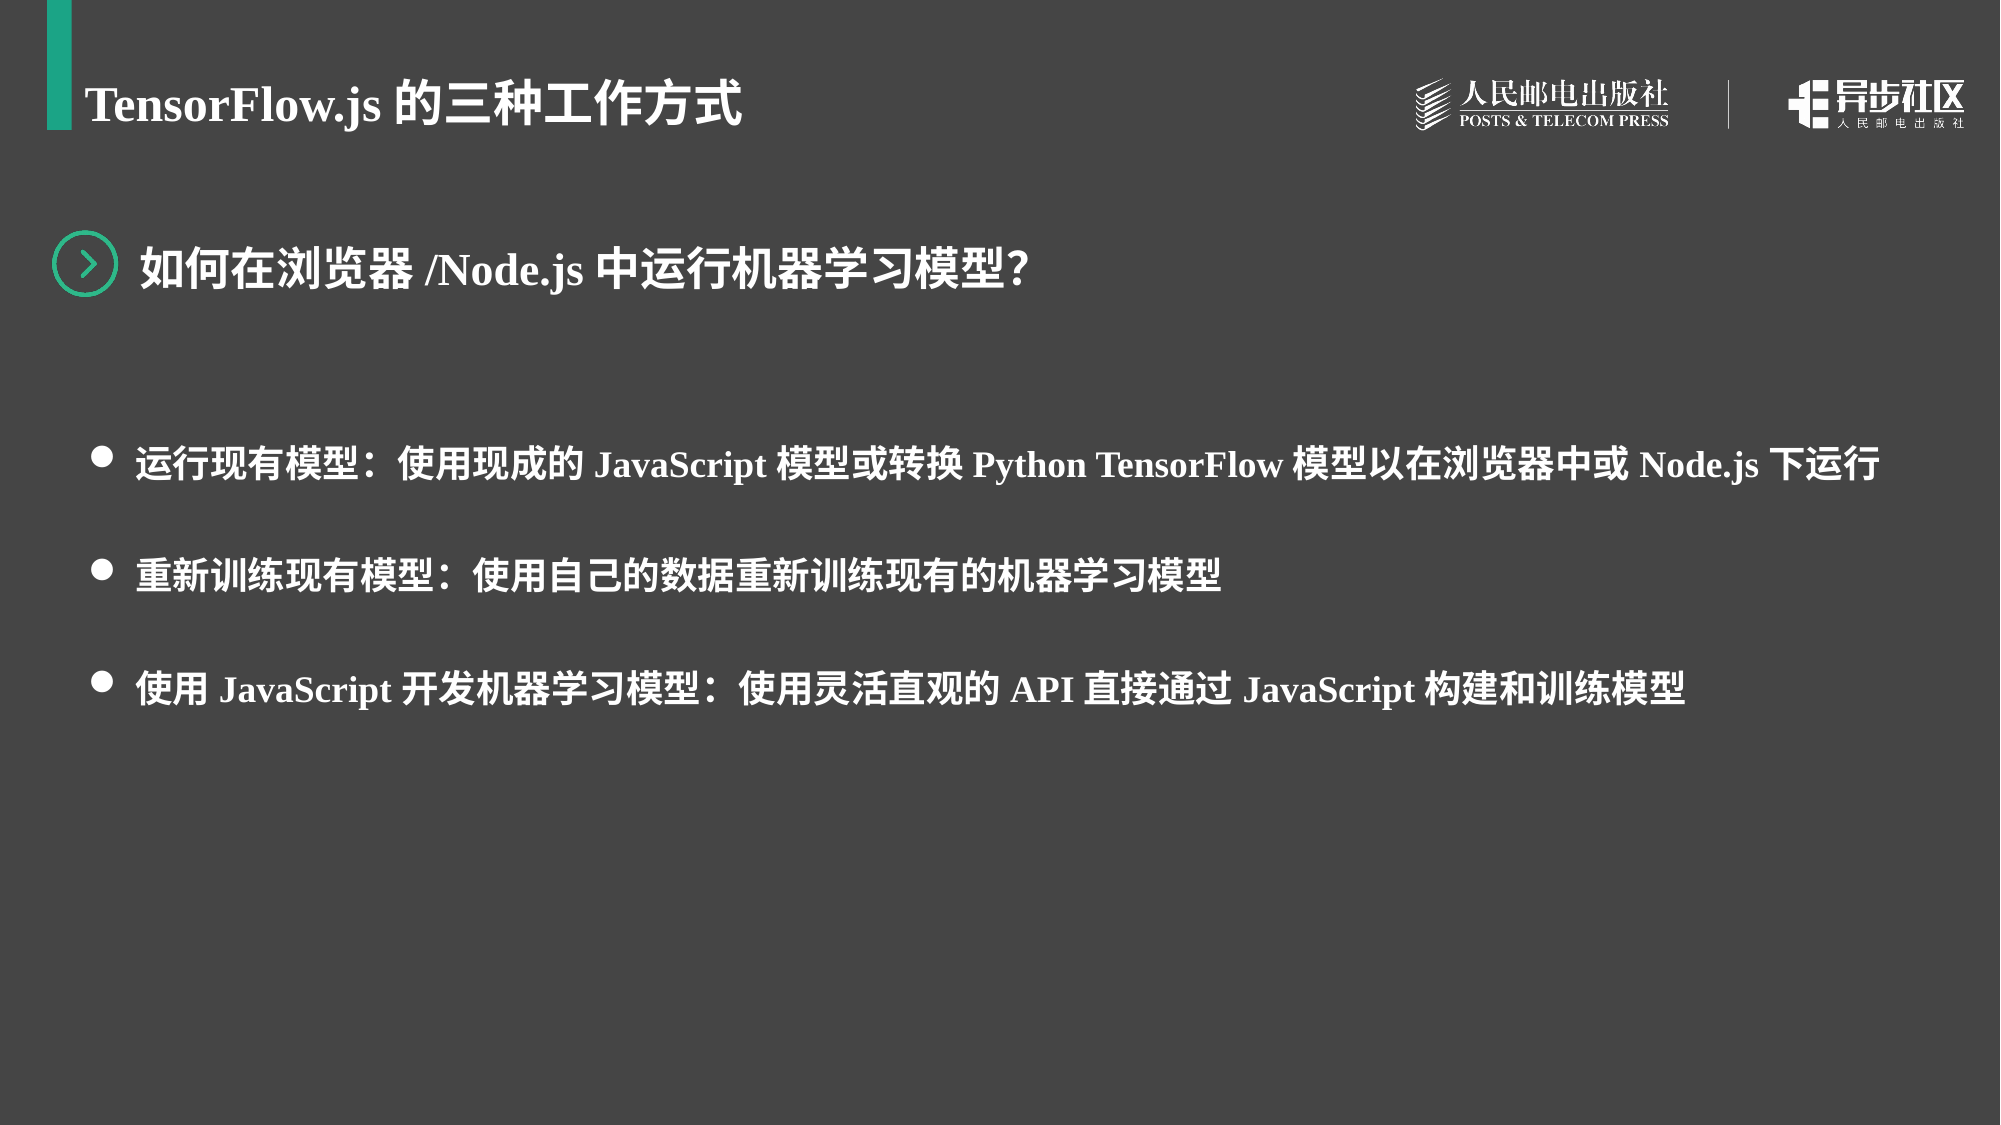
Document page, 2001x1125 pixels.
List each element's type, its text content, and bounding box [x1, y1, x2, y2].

text_box 如何在浏览器/Node.js中运行机器学习模型？ [124, 232, 1068, 303]
text_box 运行现有模型：使用现成的JavaScript模型或转换Python TensorFlow模型以在浏览器中或Node.js下运行 重新训练现有模型：使用自己的数据重新训练现有的机器学习模型 使用JavaScript开发机器学习模型：使用灵活直观的API直接通过JavaScript构建和训练模型 [73, 364, 1896, 717]
text_box TensorFlow.js的三种工作方式 [69, 64, 759, 139]
picture [1301, 0, 2000, 226]
text_box [46, 0, 73, 131]
picture [46, 225, 123, 302]
